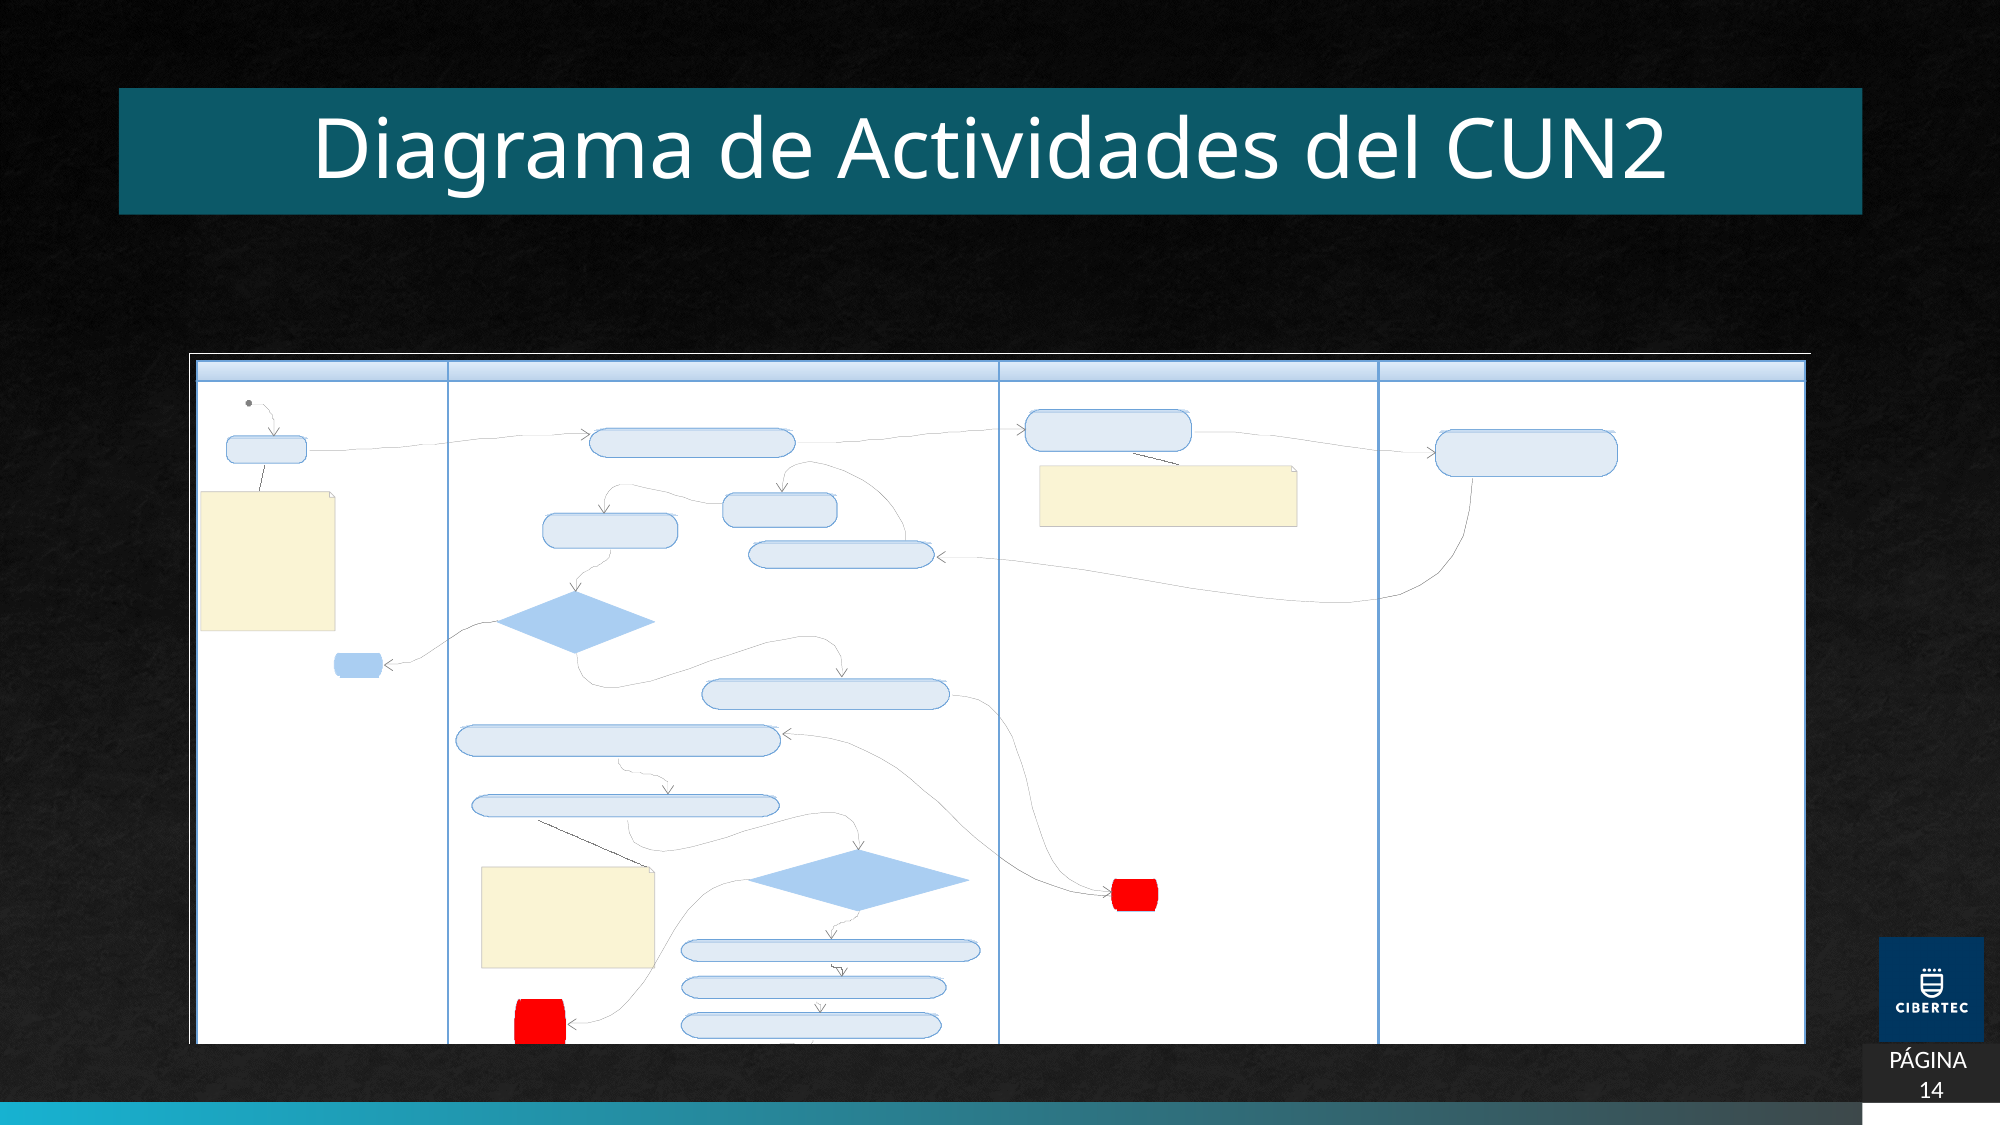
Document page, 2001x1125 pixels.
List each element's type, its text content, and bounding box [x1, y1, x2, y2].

picture [0, 0, 2000, 1103]
slide_number PÁGINA 14 [1862, 1043, 2000, 1103]
title Diagrama de Actividades del CUN2 [118, 88, 1863, 215]
